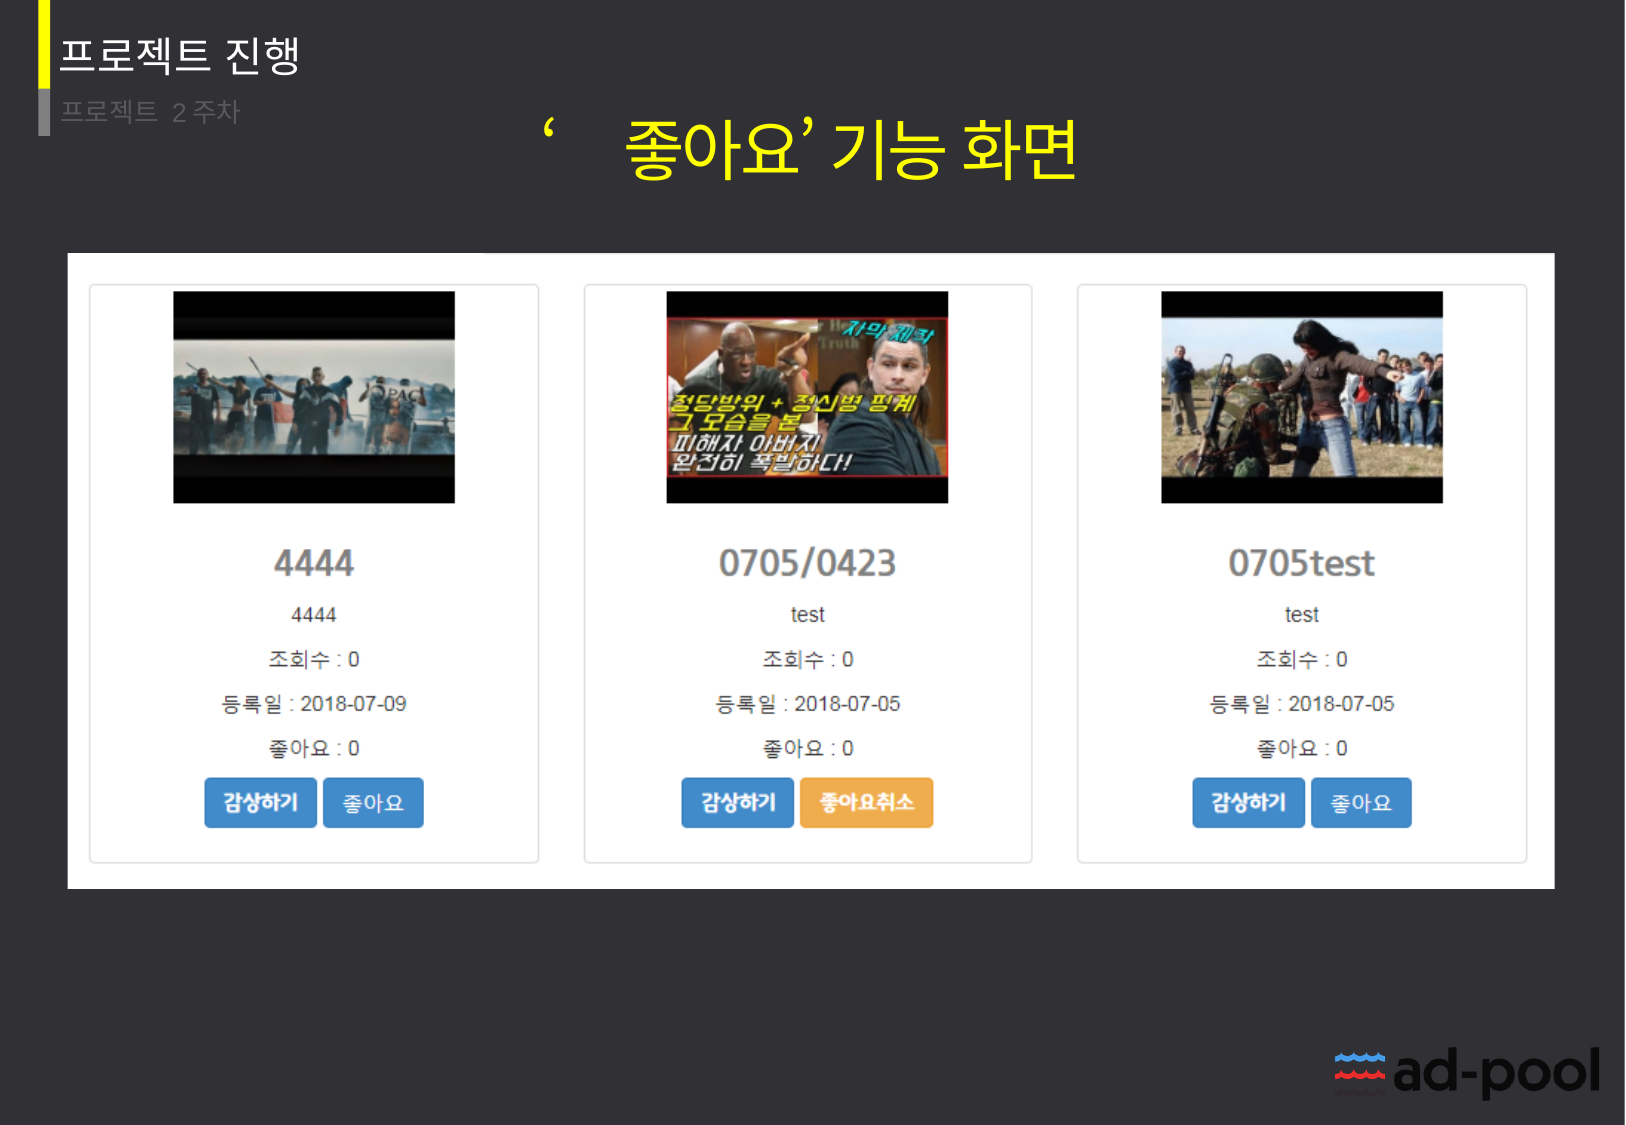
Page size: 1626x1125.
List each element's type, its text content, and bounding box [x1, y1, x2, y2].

text_box ‘좋아요’ 기능 화면 [526, 101, 1097, 197]
picture [0, 0, 1625, 1125]
